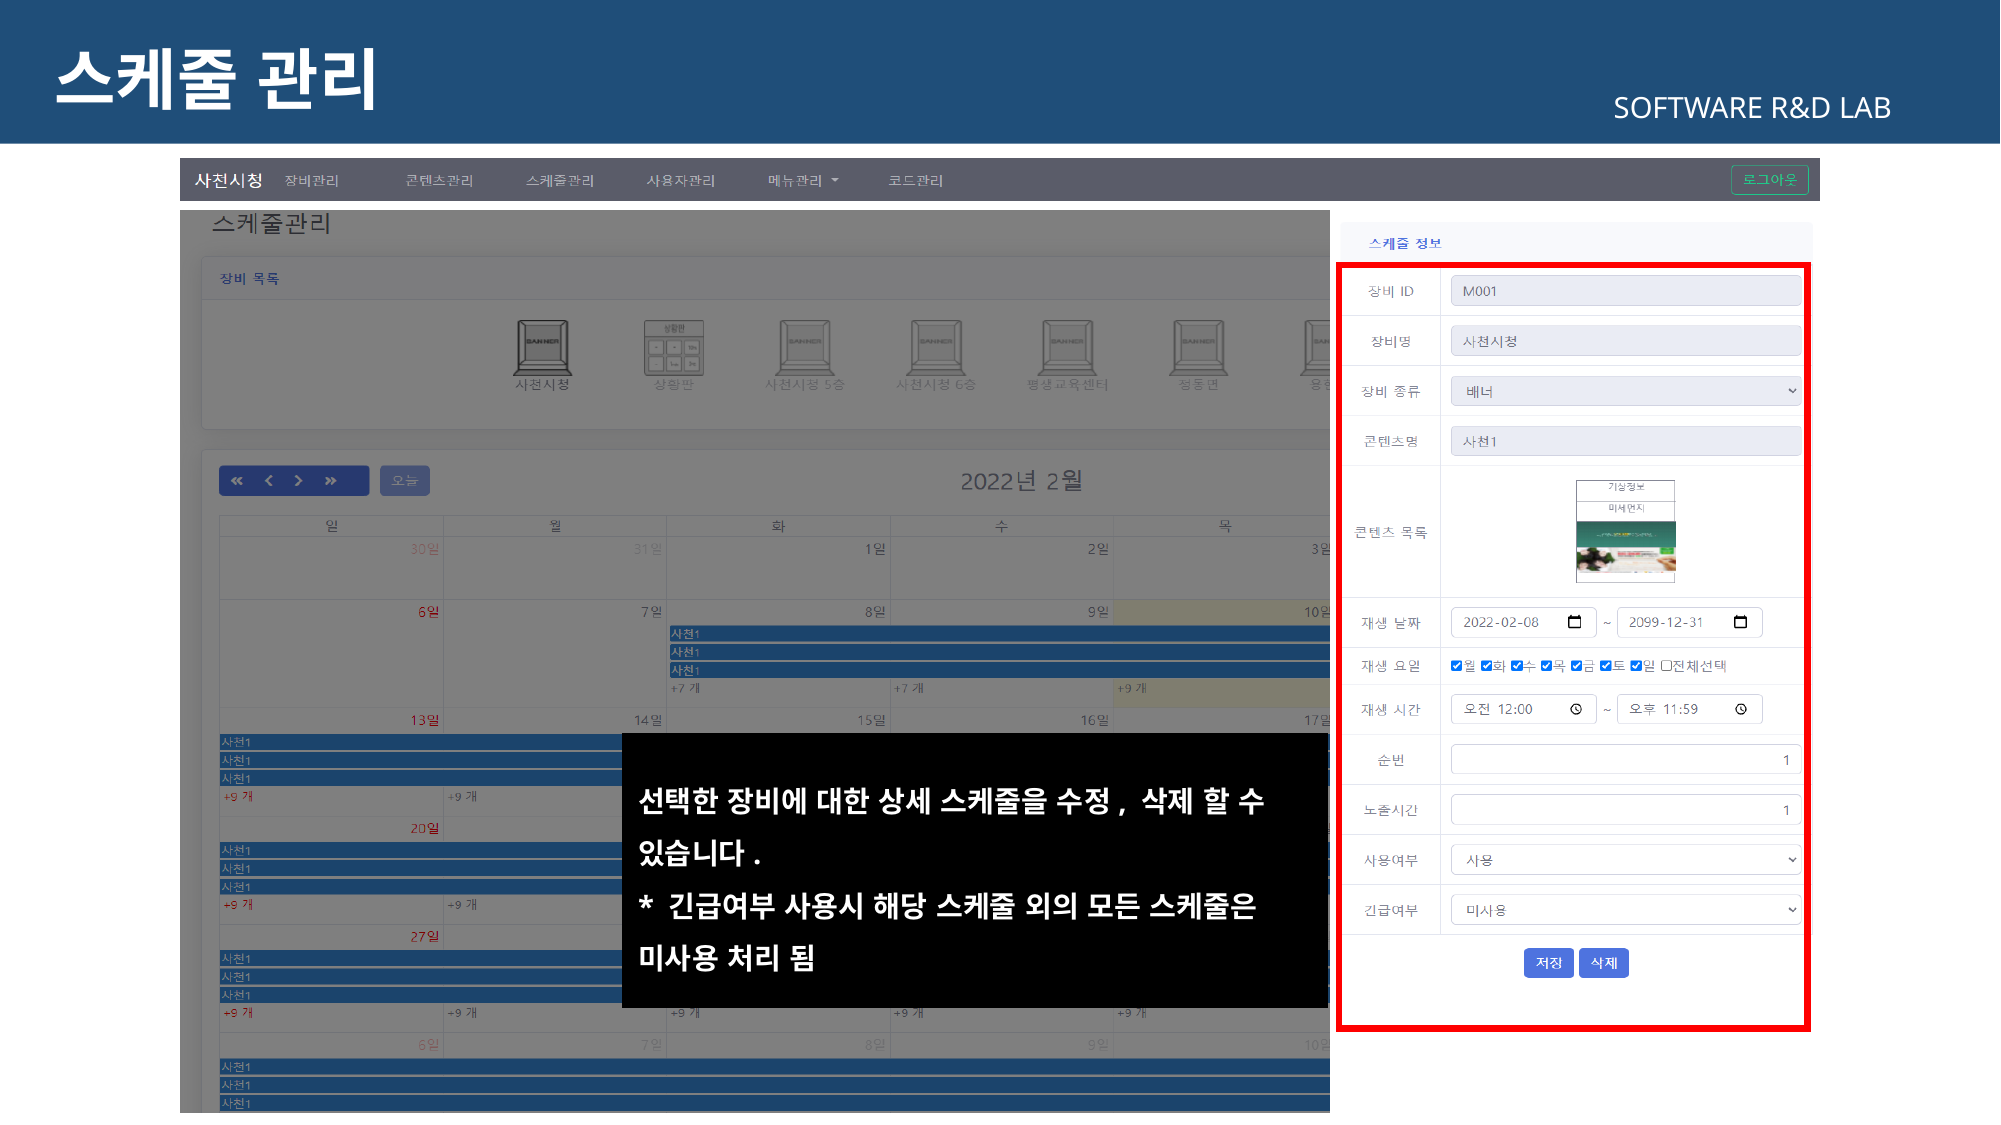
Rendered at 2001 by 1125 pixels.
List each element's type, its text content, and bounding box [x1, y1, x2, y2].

text_box SOFTWARE R&D LAB [1598, 82, 1977, 133]
text_box [0, 0, 2000, 144]
text_box 스케줄 관리 [39, 31, 1430, 126]
picture [180, 158, 1820, 1113]
